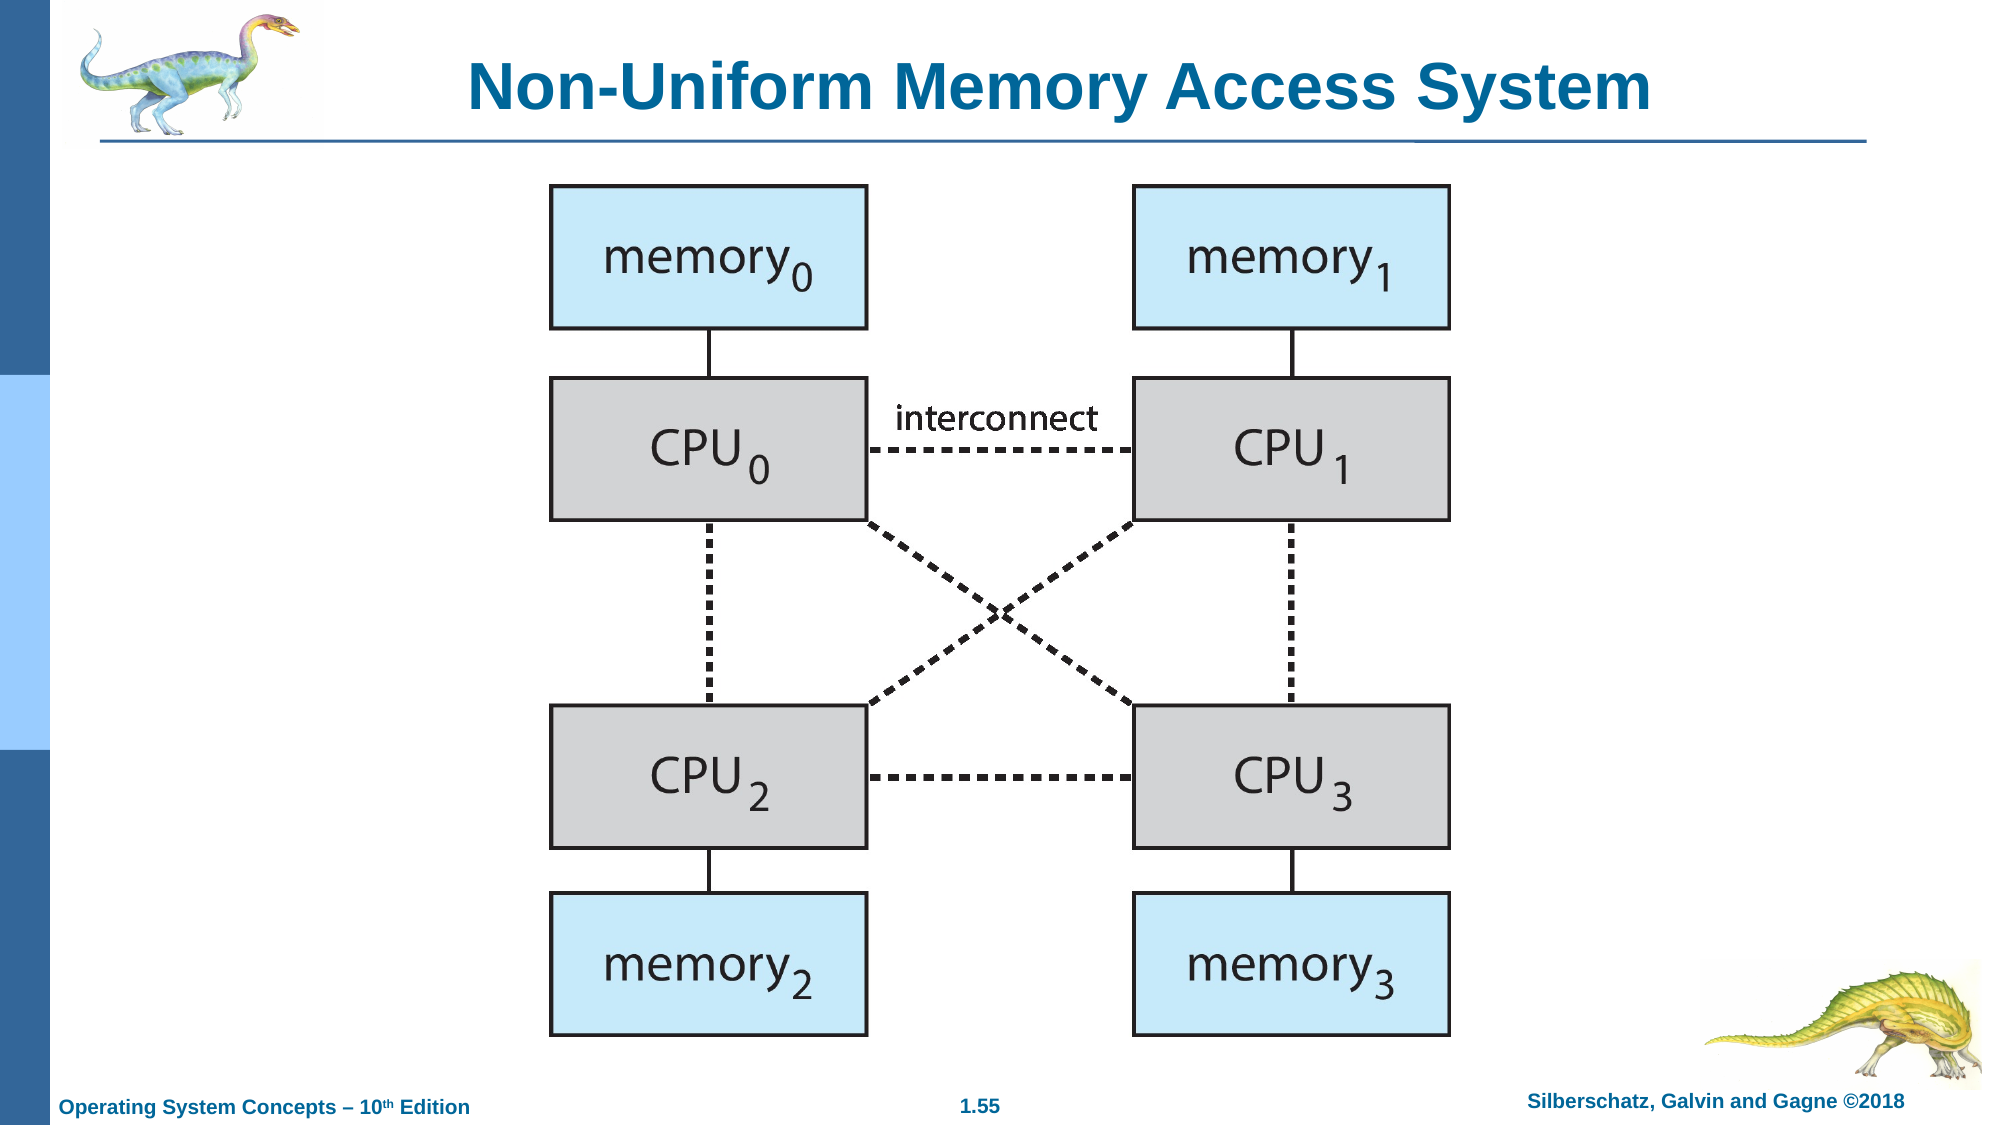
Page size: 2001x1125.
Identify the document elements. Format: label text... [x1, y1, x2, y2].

picture [1700, 959, 1982, 1090]
picture [62, 0, 324, 149]
picture [549, 184, 1451, 1037]
title Non-Uniform Memory Access System [401, 13, 1720, 131]
